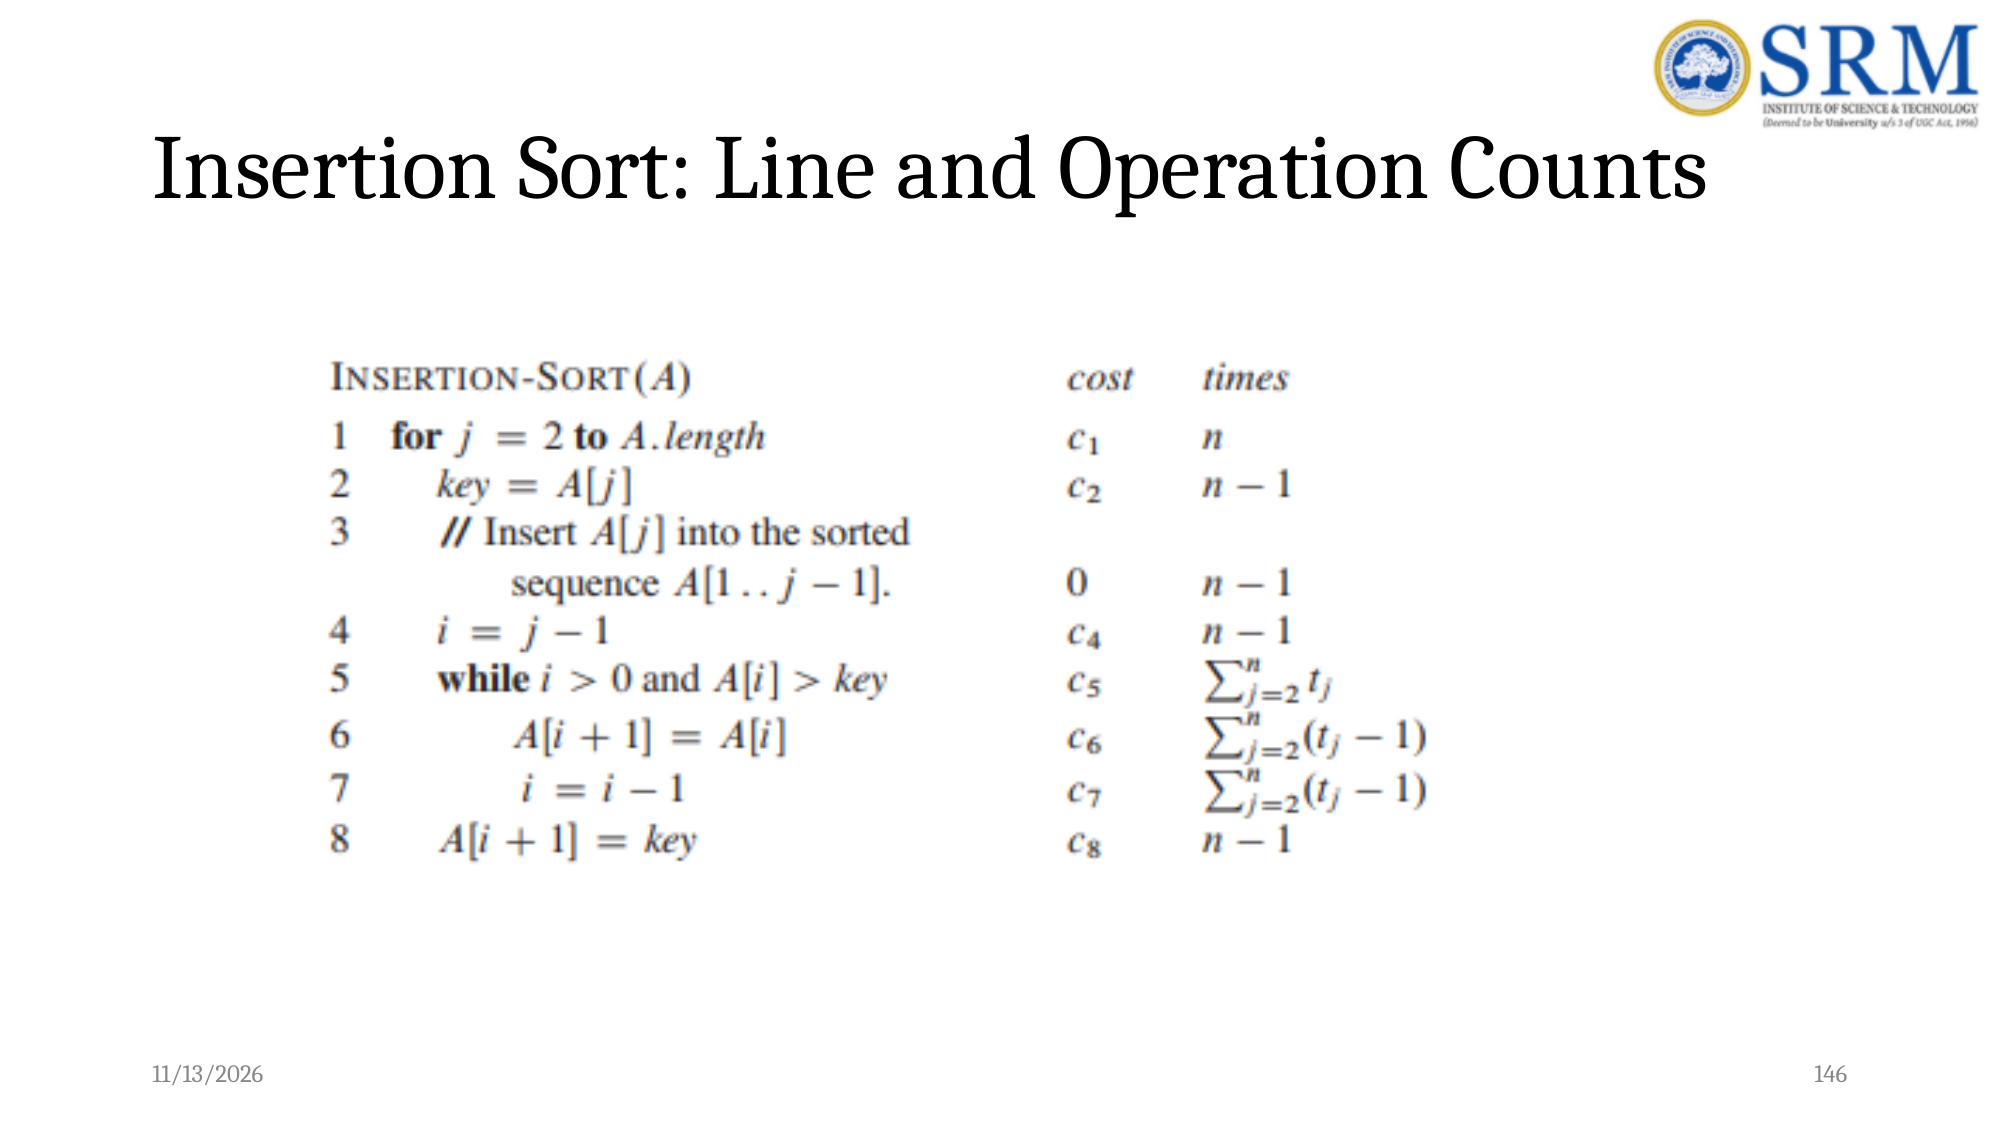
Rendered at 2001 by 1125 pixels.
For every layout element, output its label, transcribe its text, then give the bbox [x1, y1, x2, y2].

picture [1651, 0, 2000, 151]
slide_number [137, 1042, 588, 1103]
title Insertion Sort: Line and Operation Counts [137, 59, 1863, 278]
slide_number 146 [1412, 1042, 1863, 1103]
picture [324, 340, 1463, 887]
